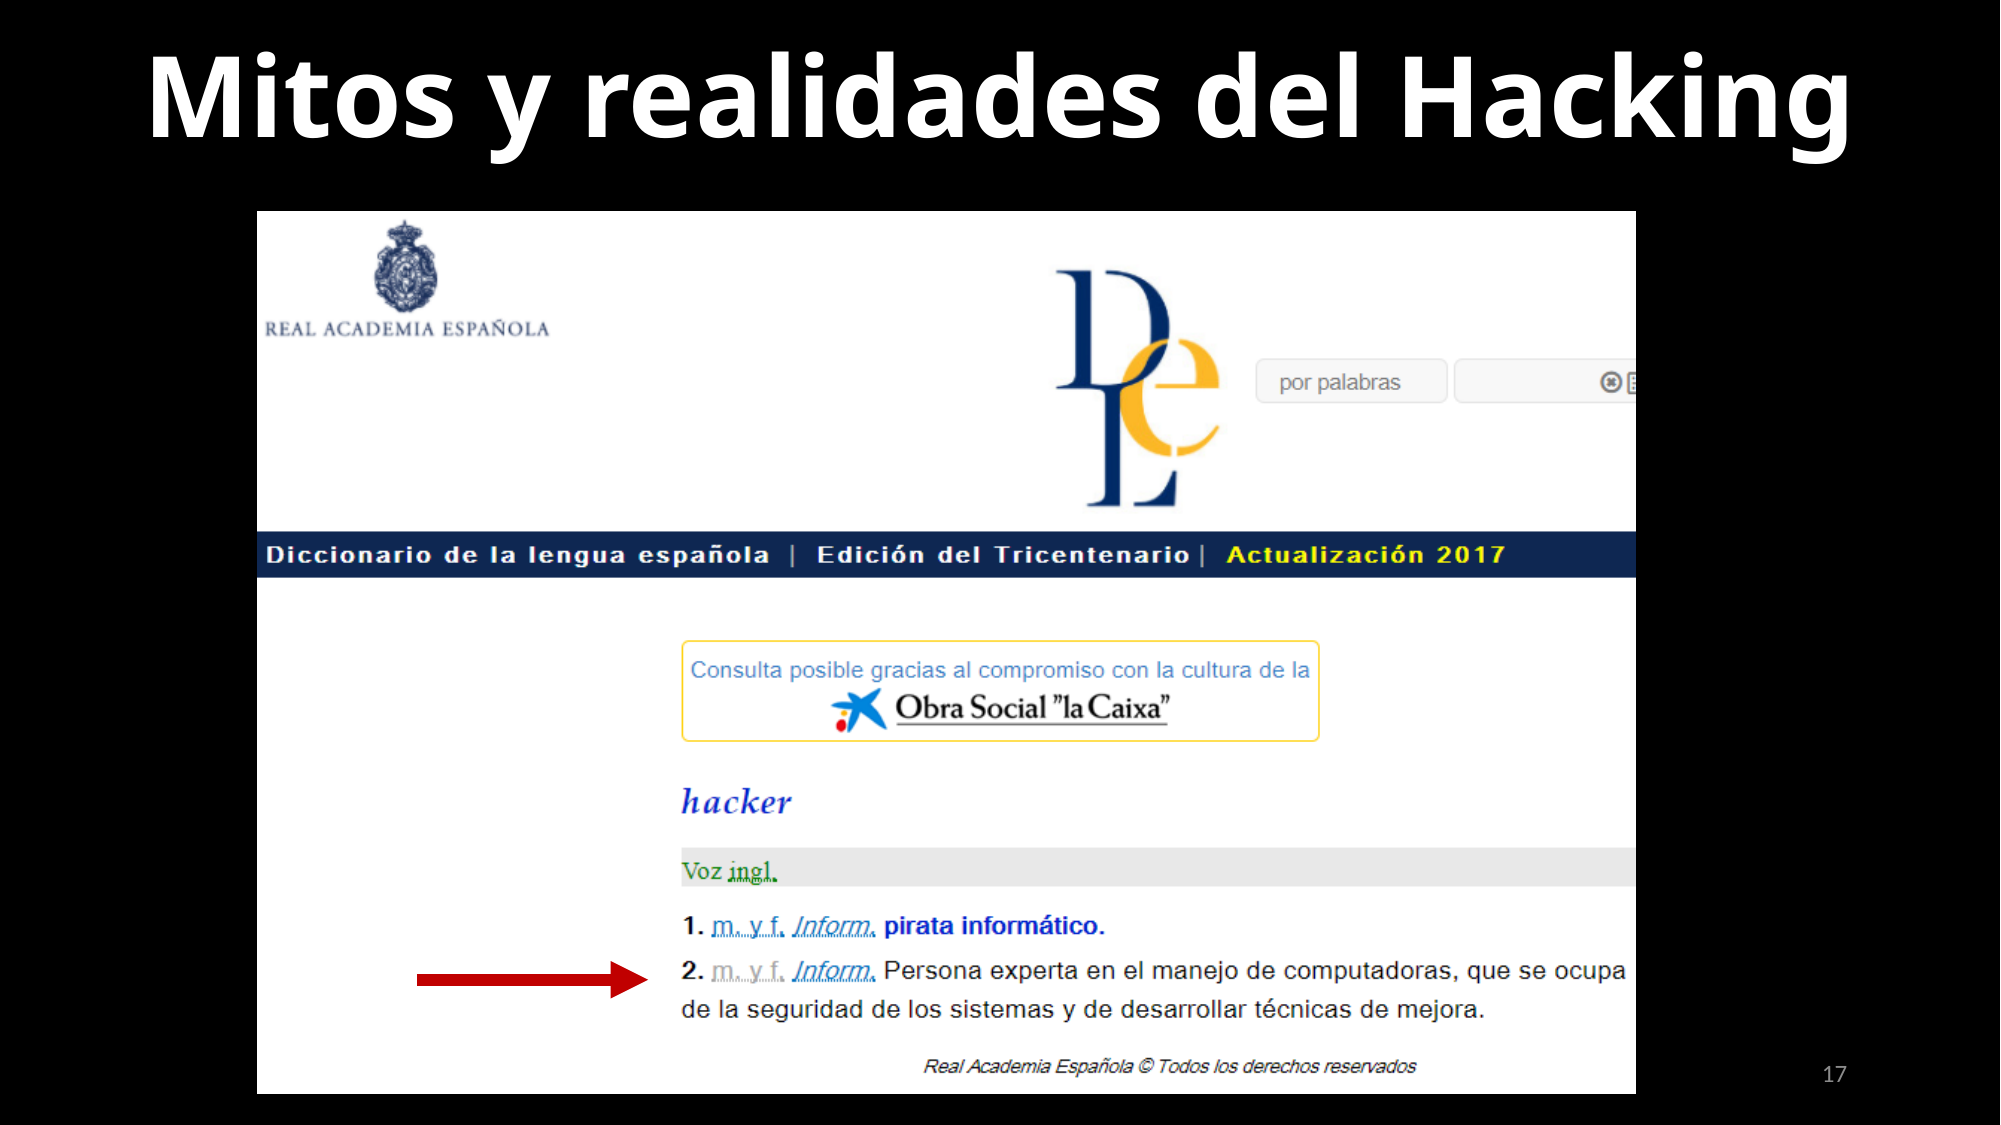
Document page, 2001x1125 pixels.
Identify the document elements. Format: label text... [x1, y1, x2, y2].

picture [257, 211, 1636, 1094]
slide_number 17 [1412, 1042, 1863, 1103]
text_box Mitos y realidades del Hacking [0, 17, 2000, 167]
